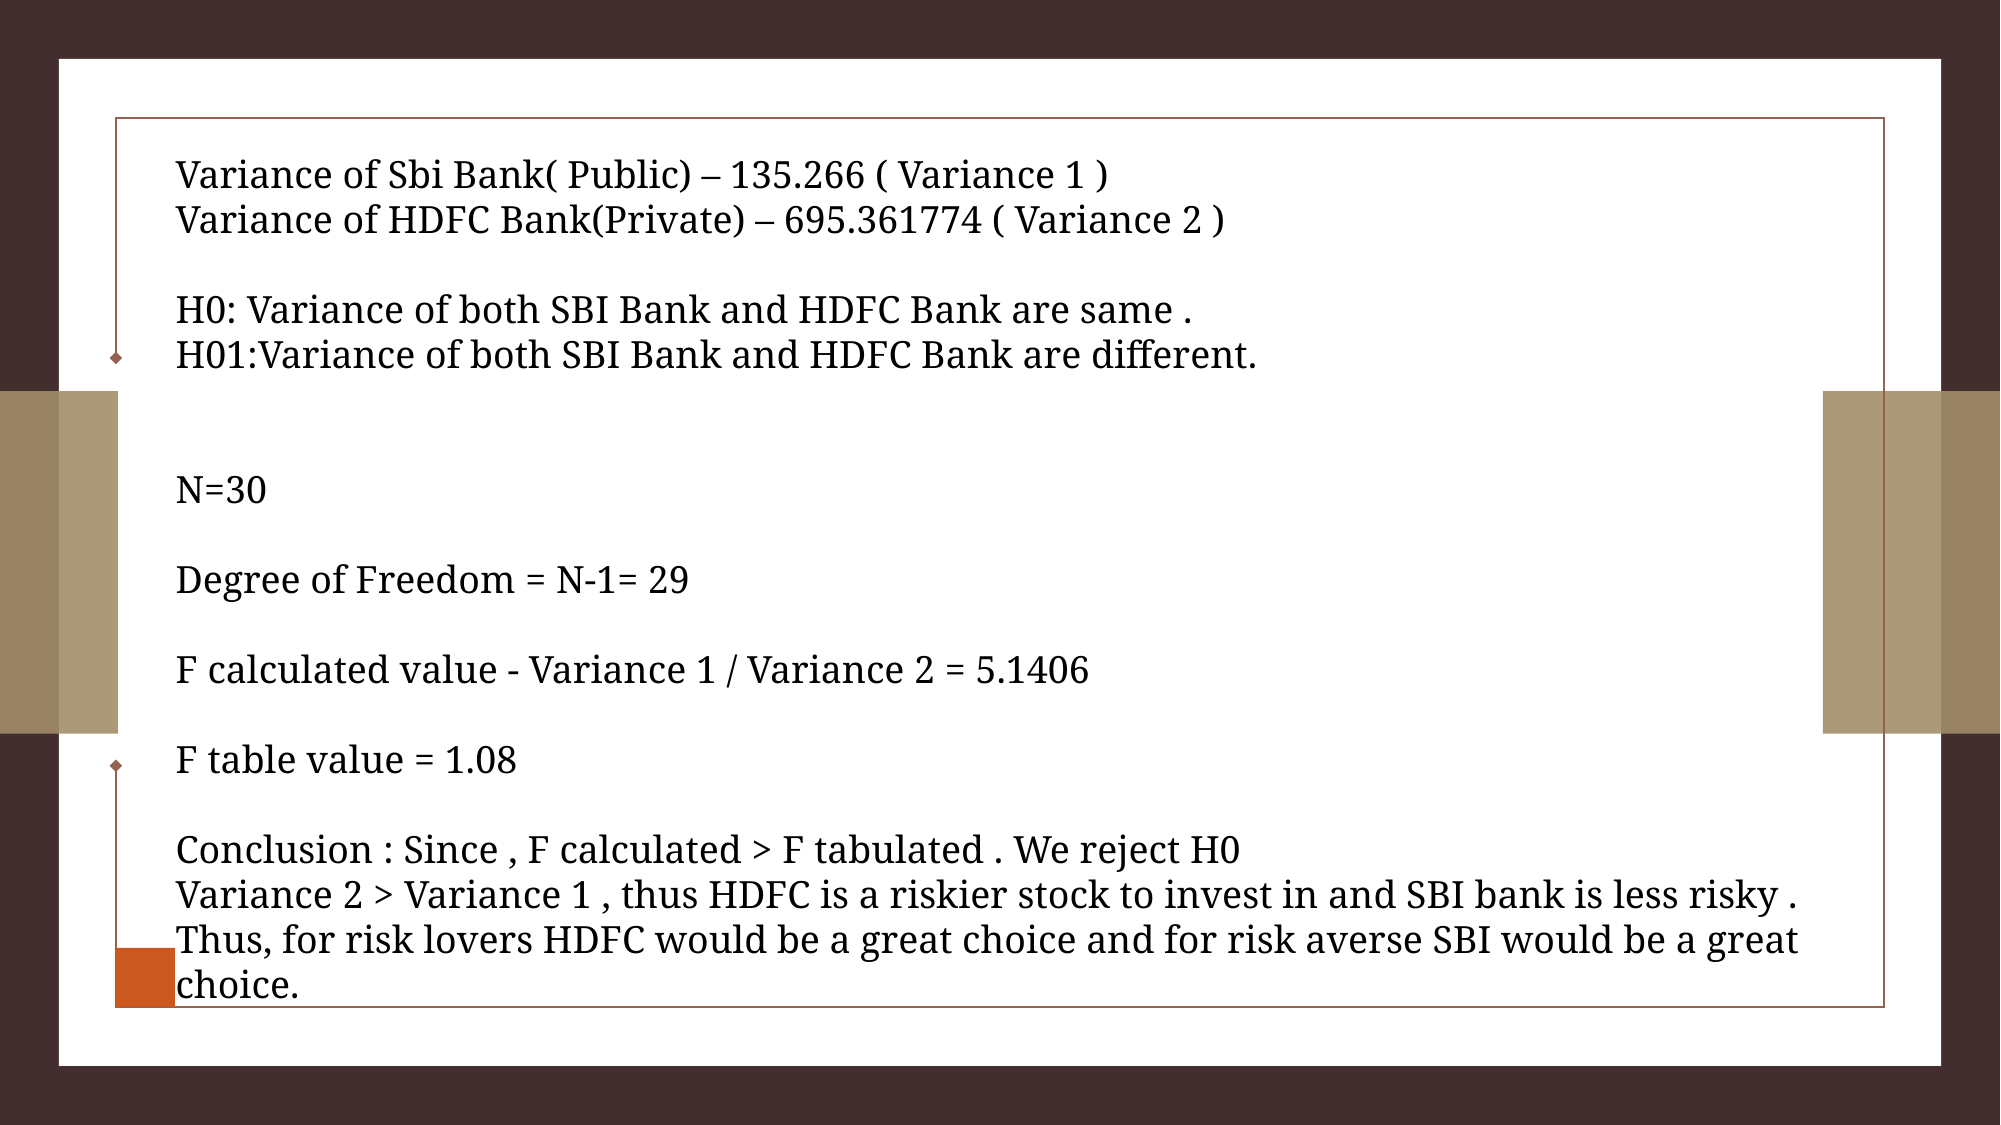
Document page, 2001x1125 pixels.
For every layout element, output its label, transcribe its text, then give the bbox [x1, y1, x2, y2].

text_box Variance of Sbi Bank( Public) – 135.266 ( Variance 1 ) Variance of HDFC Bank(Private) – 695.361774 ( Variance 2 ) H0: Variance of both SBI Bank and HDFC Bank are same . H01:Variance of both SBI Bank and HDFC Bank are different. N=30 Degree of Freedom = N-1= 29 F calculated value - Variance 1 / Variance 2 = 5.1406 F table value = 1.08 Conclusion : Since , F calculated > F tabulated . We reject H0 Variance 2 > Variance 1 , thus HDFC is a riskier stock to invest in and SBI bank is less risky . Thus, for risk lovers HDFC would be a great choice and for risk averse SBI would be a great choice. [160, 143, 1822, 1059]
